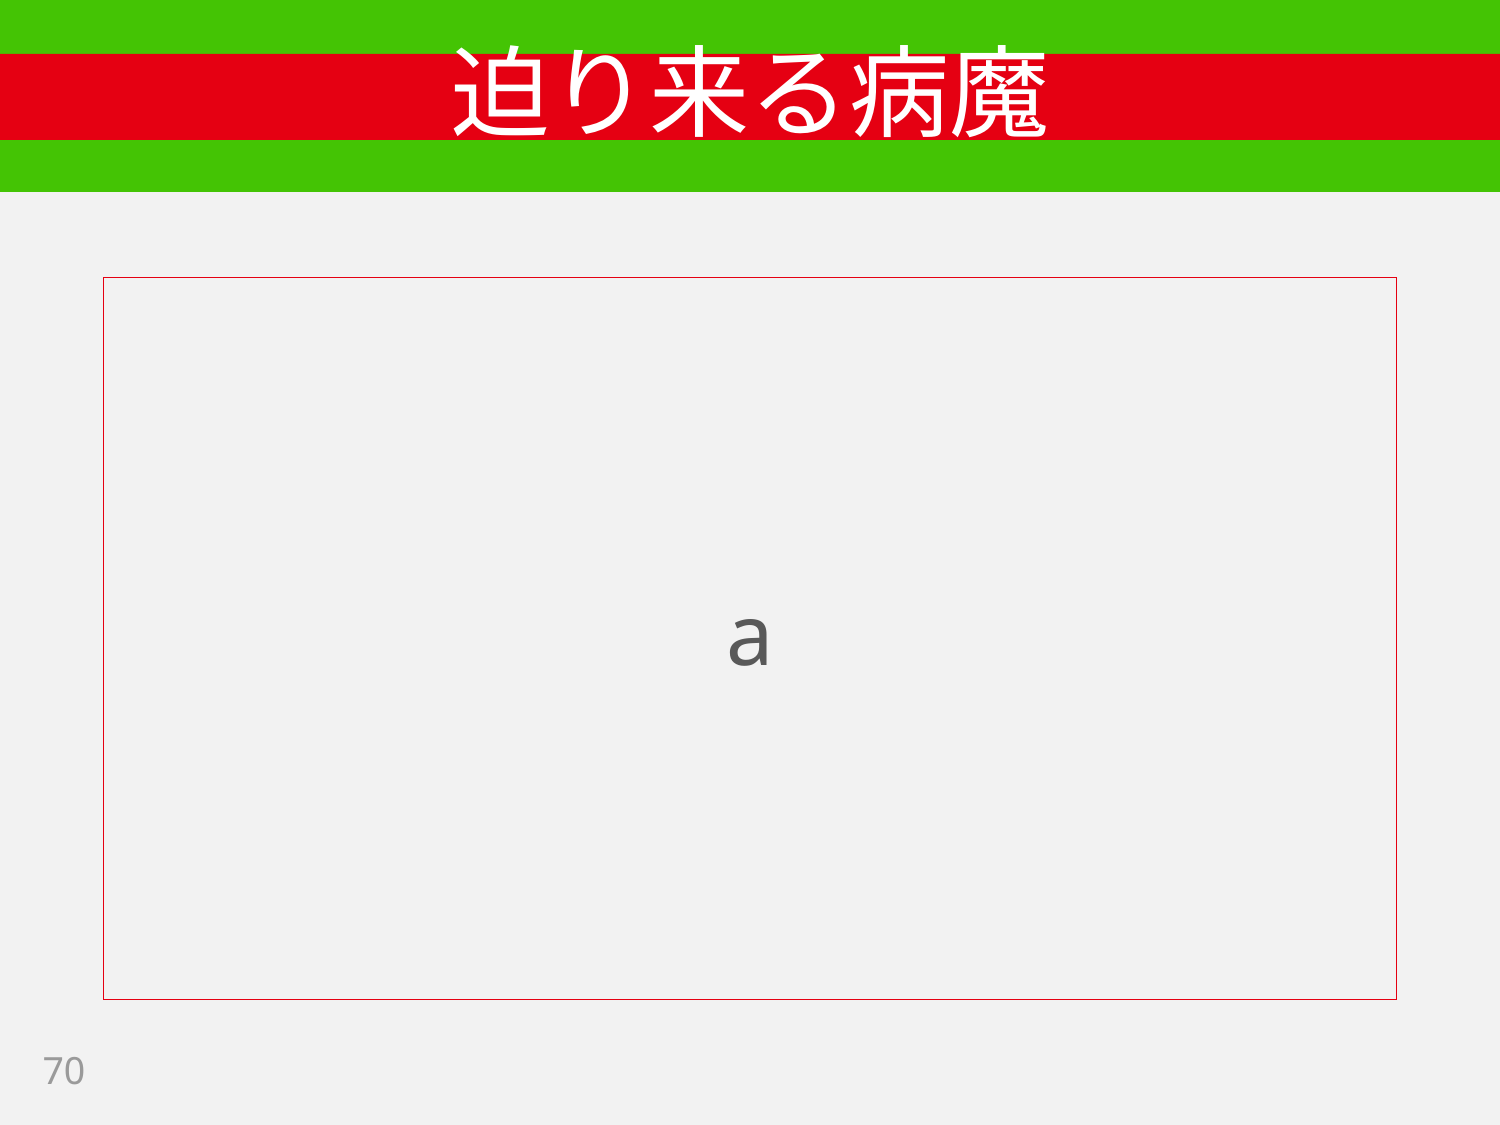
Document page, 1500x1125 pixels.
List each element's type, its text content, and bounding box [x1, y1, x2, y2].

title 迫り来る病魔 [0, 53, 1500, 140]
slide_number 70 [27, 1042, 146, 1102]
list a [103, 277, 1397, 1000]
